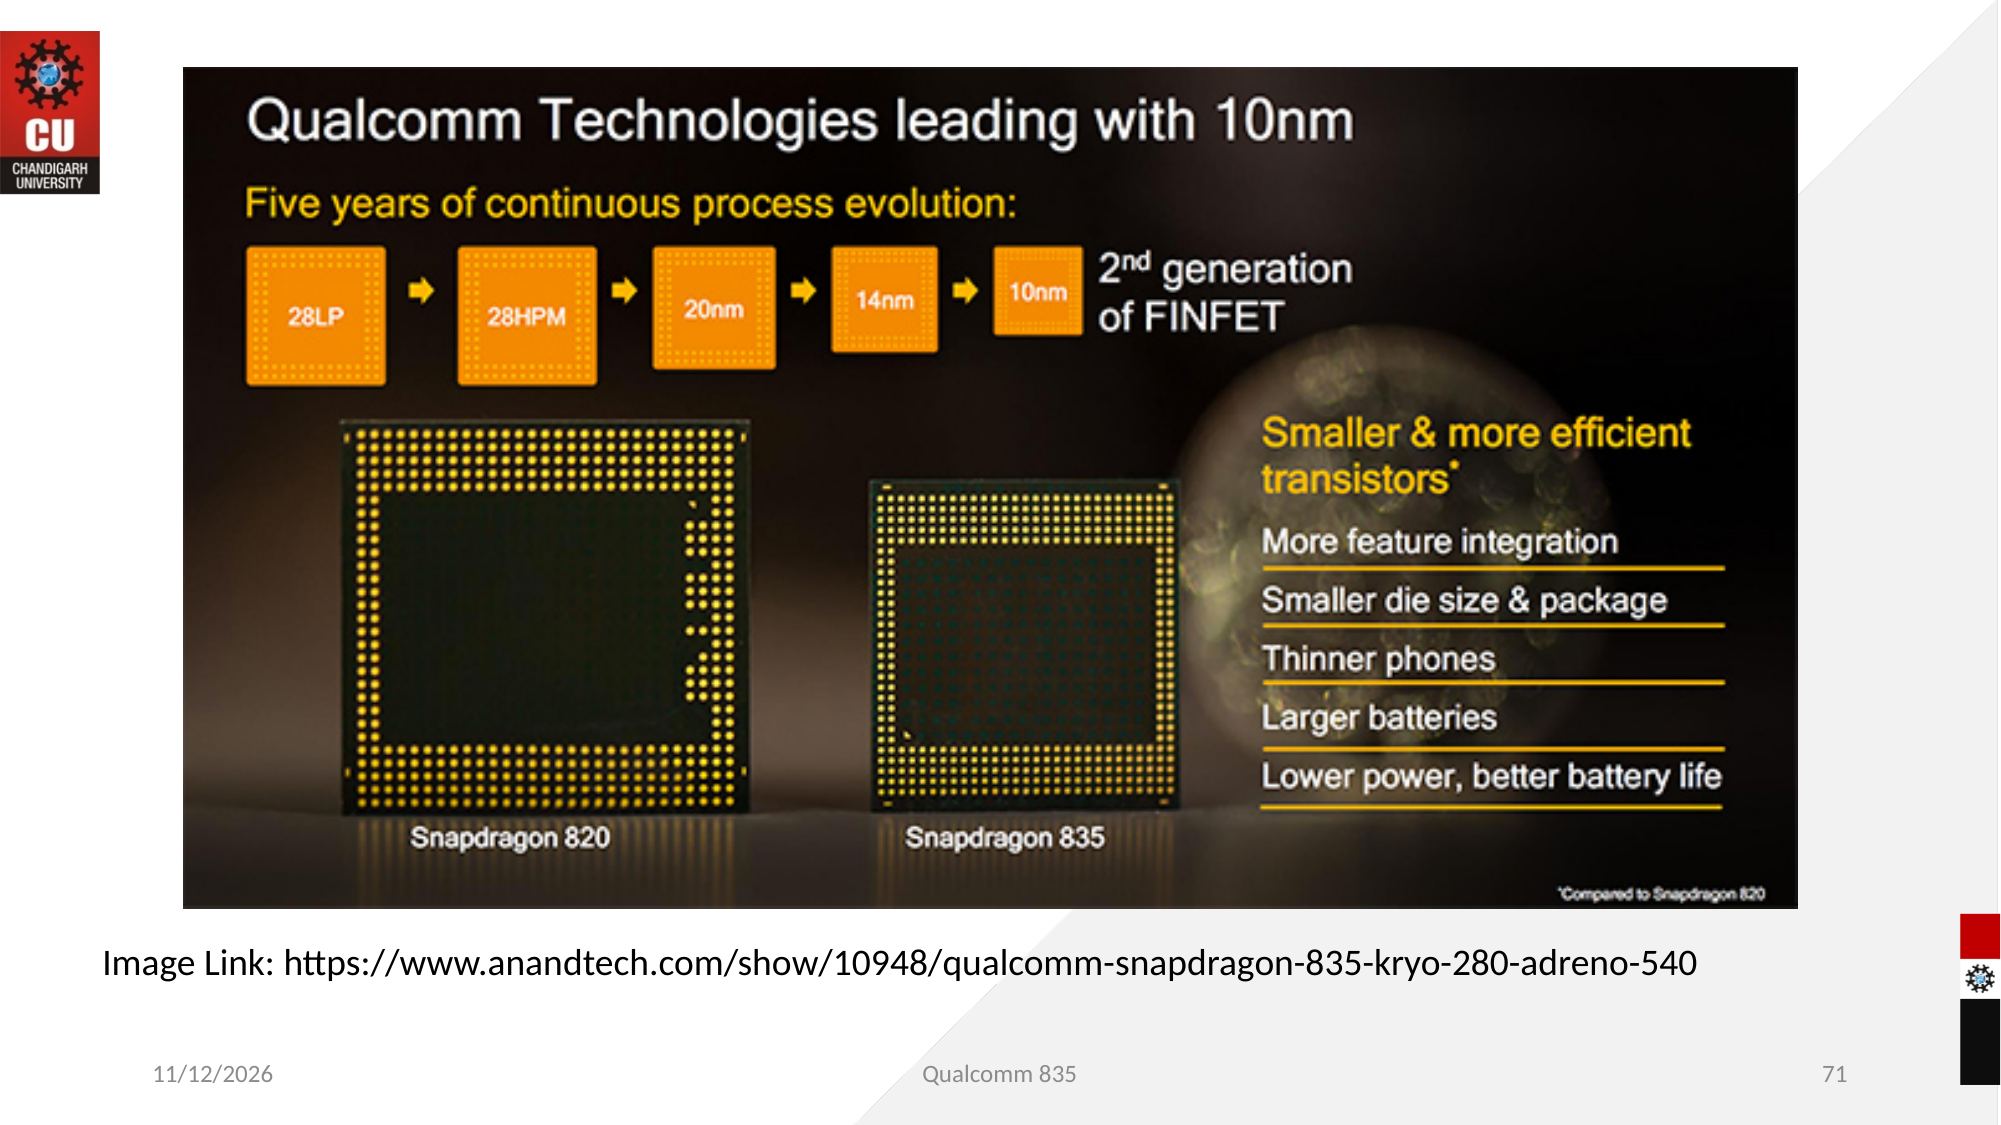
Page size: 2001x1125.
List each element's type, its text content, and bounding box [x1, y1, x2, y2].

text_box <number> [1412, 1042, 1863, 1103]
text_box Qualcomm 835 [662, 1042, 1338, 1103]
picture [0, 0, 2001, 1125]
text_box Image Link: https://www.anandtech.com/show/10948/qualcomm-snapdragon-835-kryo-280-adreno-540 [87, 930, 1875, 990]
text_box 05/18/2021 [137, 1042, 588, 1103]
